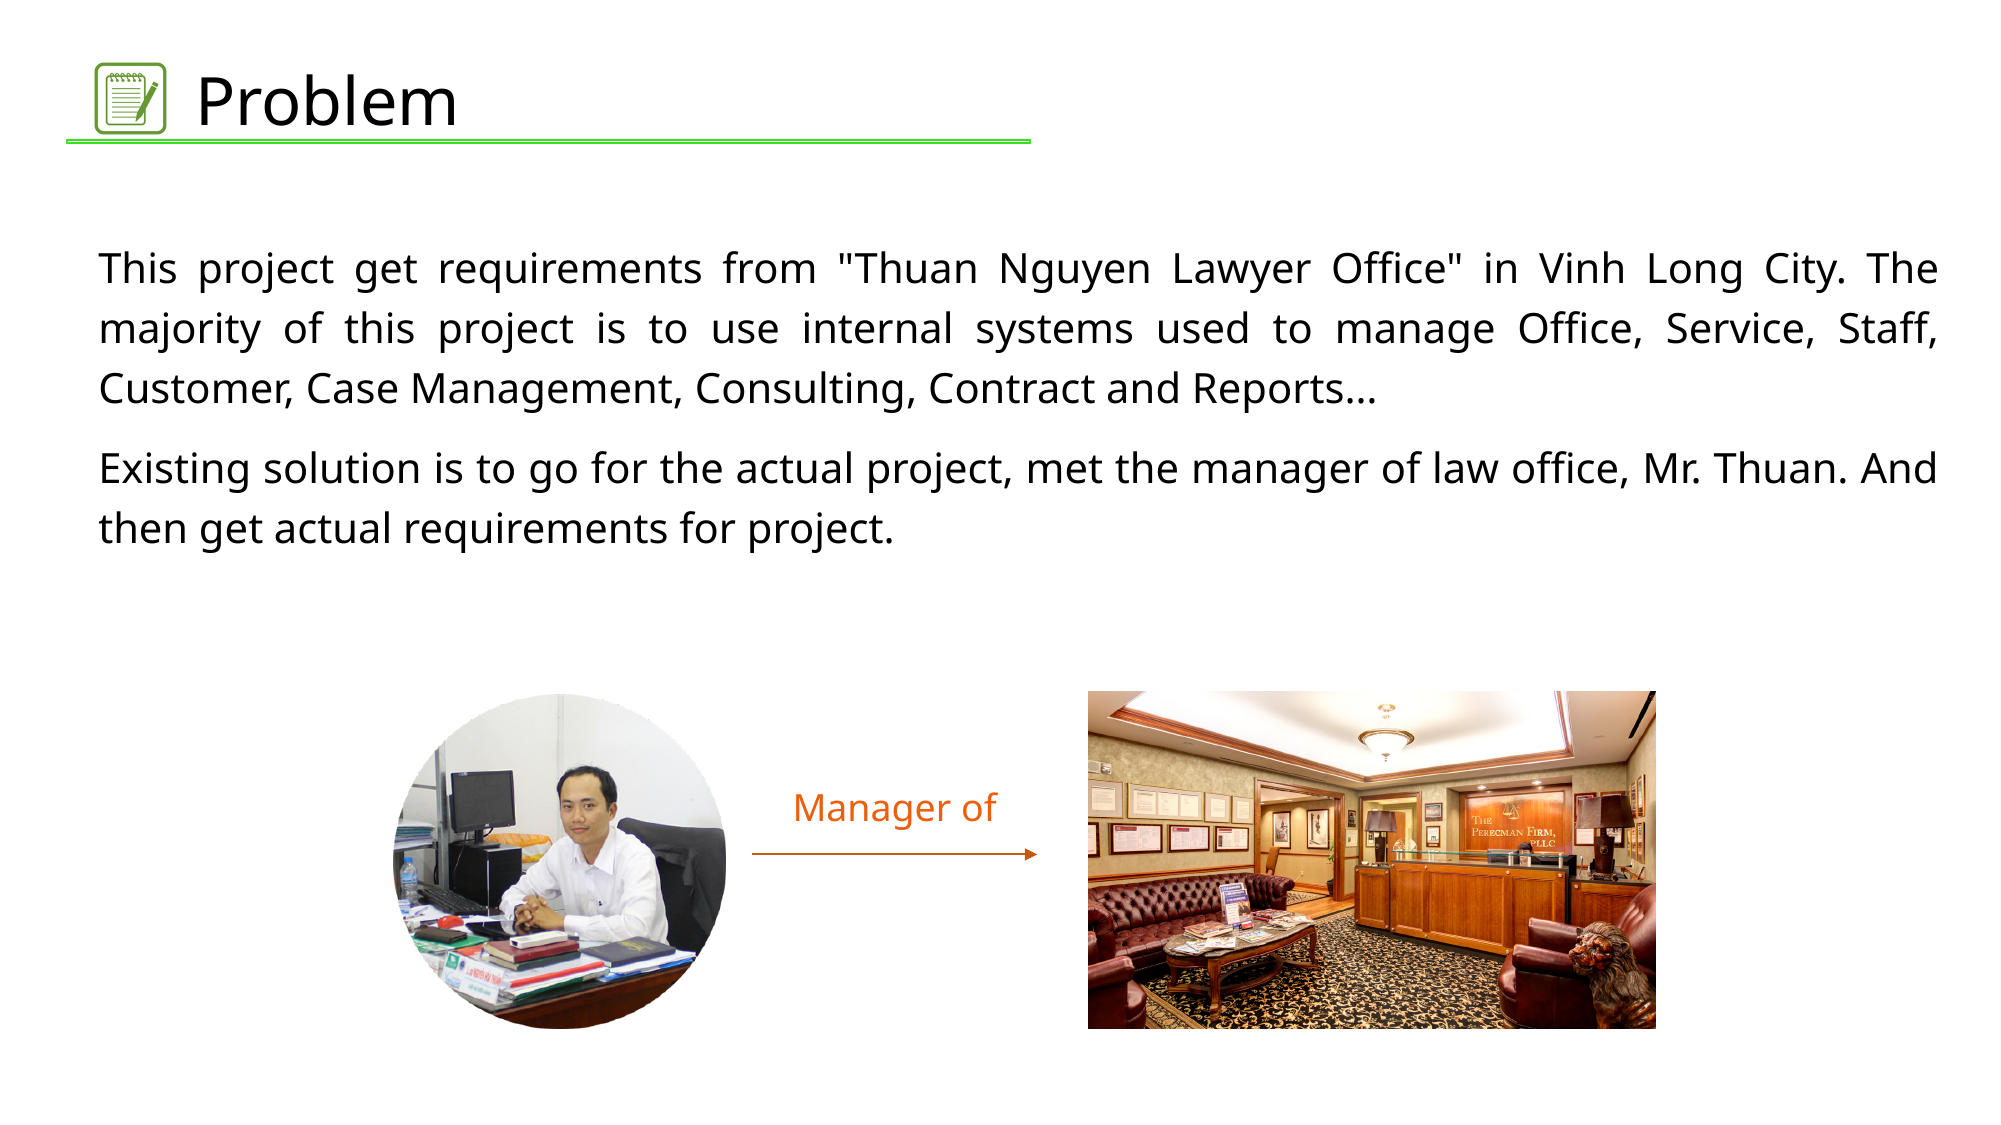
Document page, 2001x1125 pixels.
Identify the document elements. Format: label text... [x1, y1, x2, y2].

text_box Manager of [777, 776, 1013, 837]
picture [46, 53, 1056, 181]
picture [393, 694, 726, 1029]
text_box This project get requirements from "Thuan Nguyen Lawyer Office" in Vinh Long City. The majority of this project is to use internal systems used to manage Office, Service, Staff, Customer, Case Management, Consulting, Contract and Reports… Existing solution is to go for the actual project, met the manager of law office, Mr. Thuan. And then get actual requirements for project. [46, 224, 1955, 560]
picture [1088, 691, 1656, 1029]
